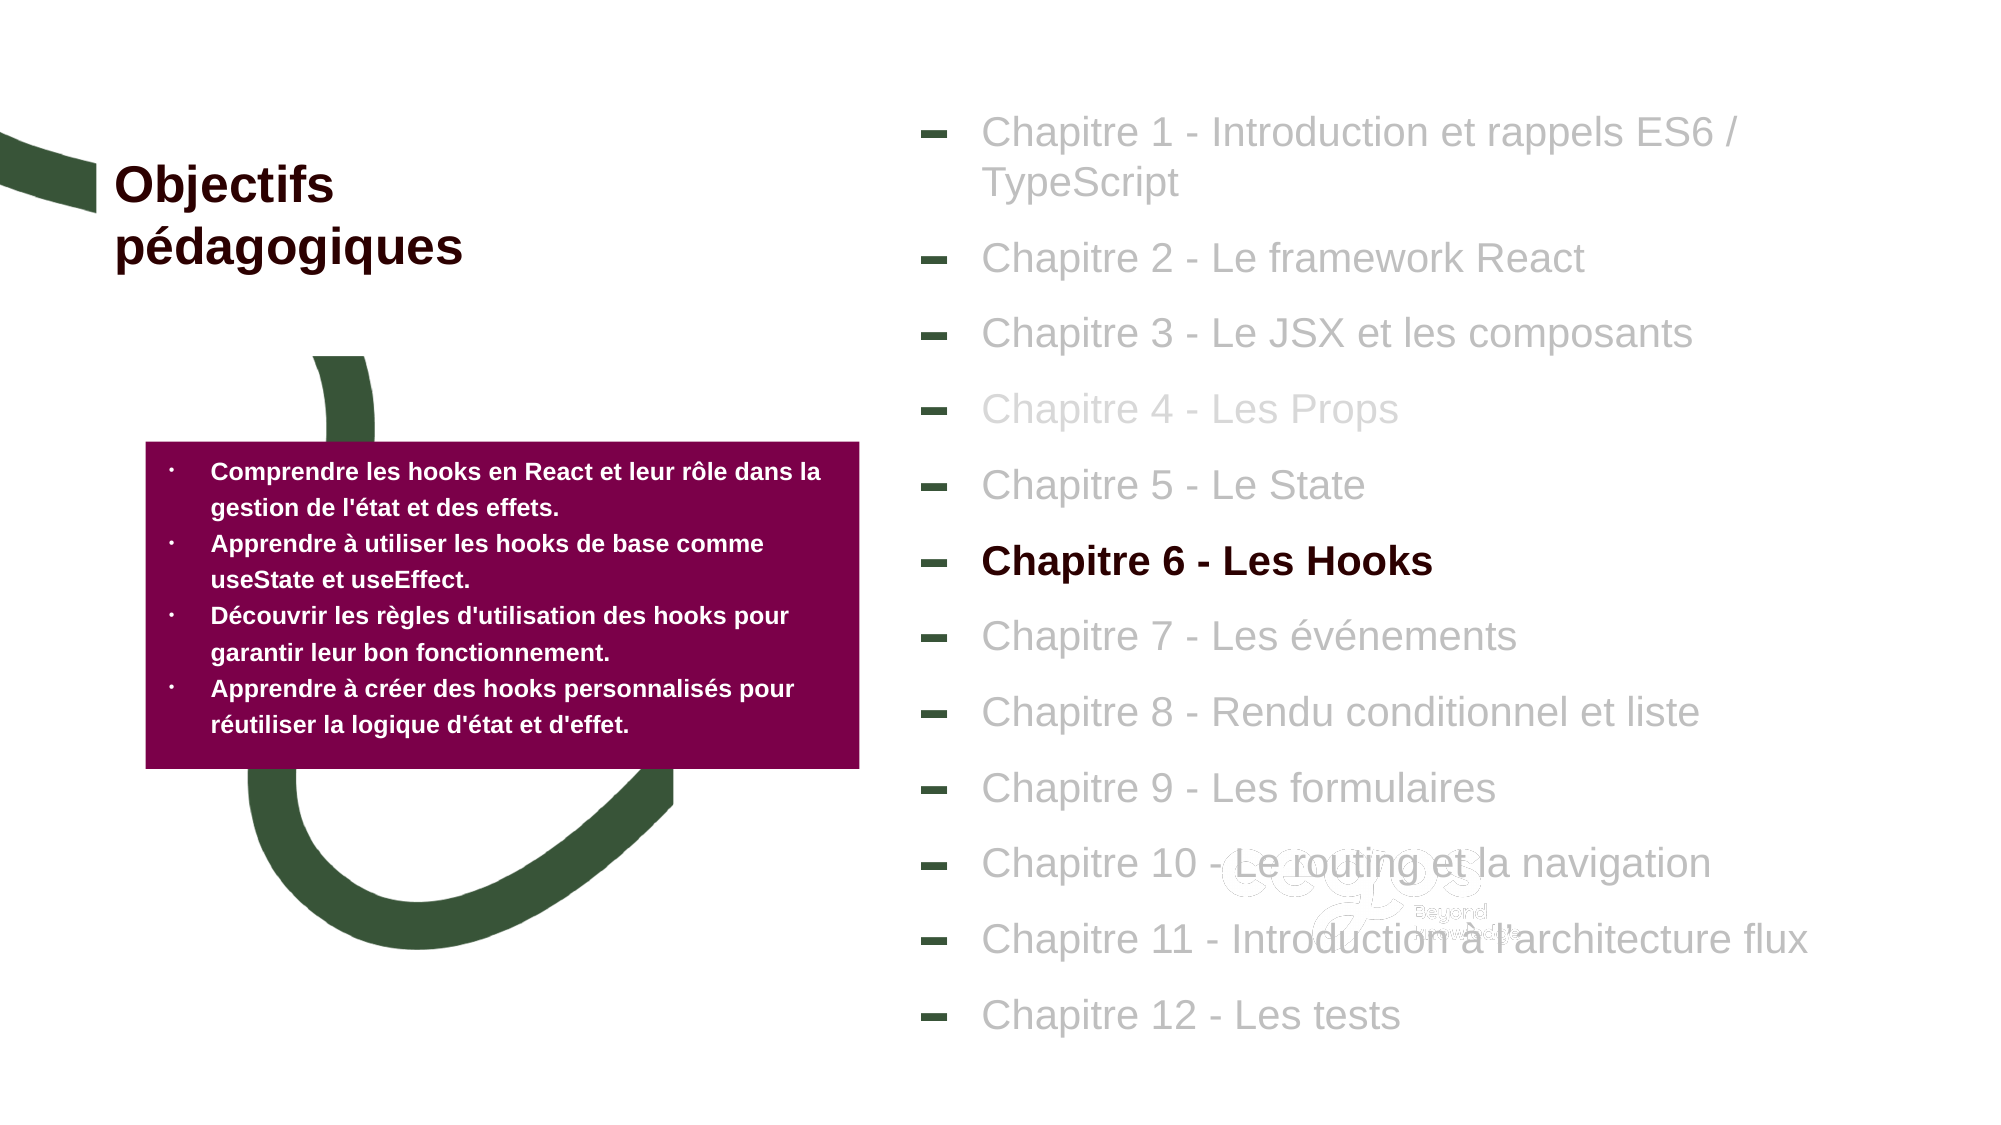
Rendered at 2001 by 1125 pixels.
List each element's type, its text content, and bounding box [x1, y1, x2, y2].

list Chapitre 1 - Introduction et rappels ES6 / TypeScript Chapitre 2 - Le framework React Chapitre 3 - Le JSX et les composants Chapitre 4 - Les Props Chapitre 5 - Le State Chapitre 6 - Les Hooks Chapitre 7 - Les événements Chapitre 8 - Rendu conditionnel et liste Chapitre 9 - Les formulaires Chapitre 10 - Le routing et la navigation Chapitre 11 - Introduction à l’architecture flux Chapitre 12 - Les tests [904, 97, 1943, 1046]
list Comprendre les hooks en React et leur rôle dans la gestion de l'état et des effets. Apprendre à utiliser les hooks de base comme useState et useEffect. Découvrir les règles d'utilisation des hooks pour garantir leur bon fonctionnement. Apprendre à créer des hooks personnalisés pour réutiliser la logique d'état et d'effet. [145, 441, 860, 769]
picture [0, 131, 674, 950]
title Objectifs pédagogiques [96, 132, 652, 357]
